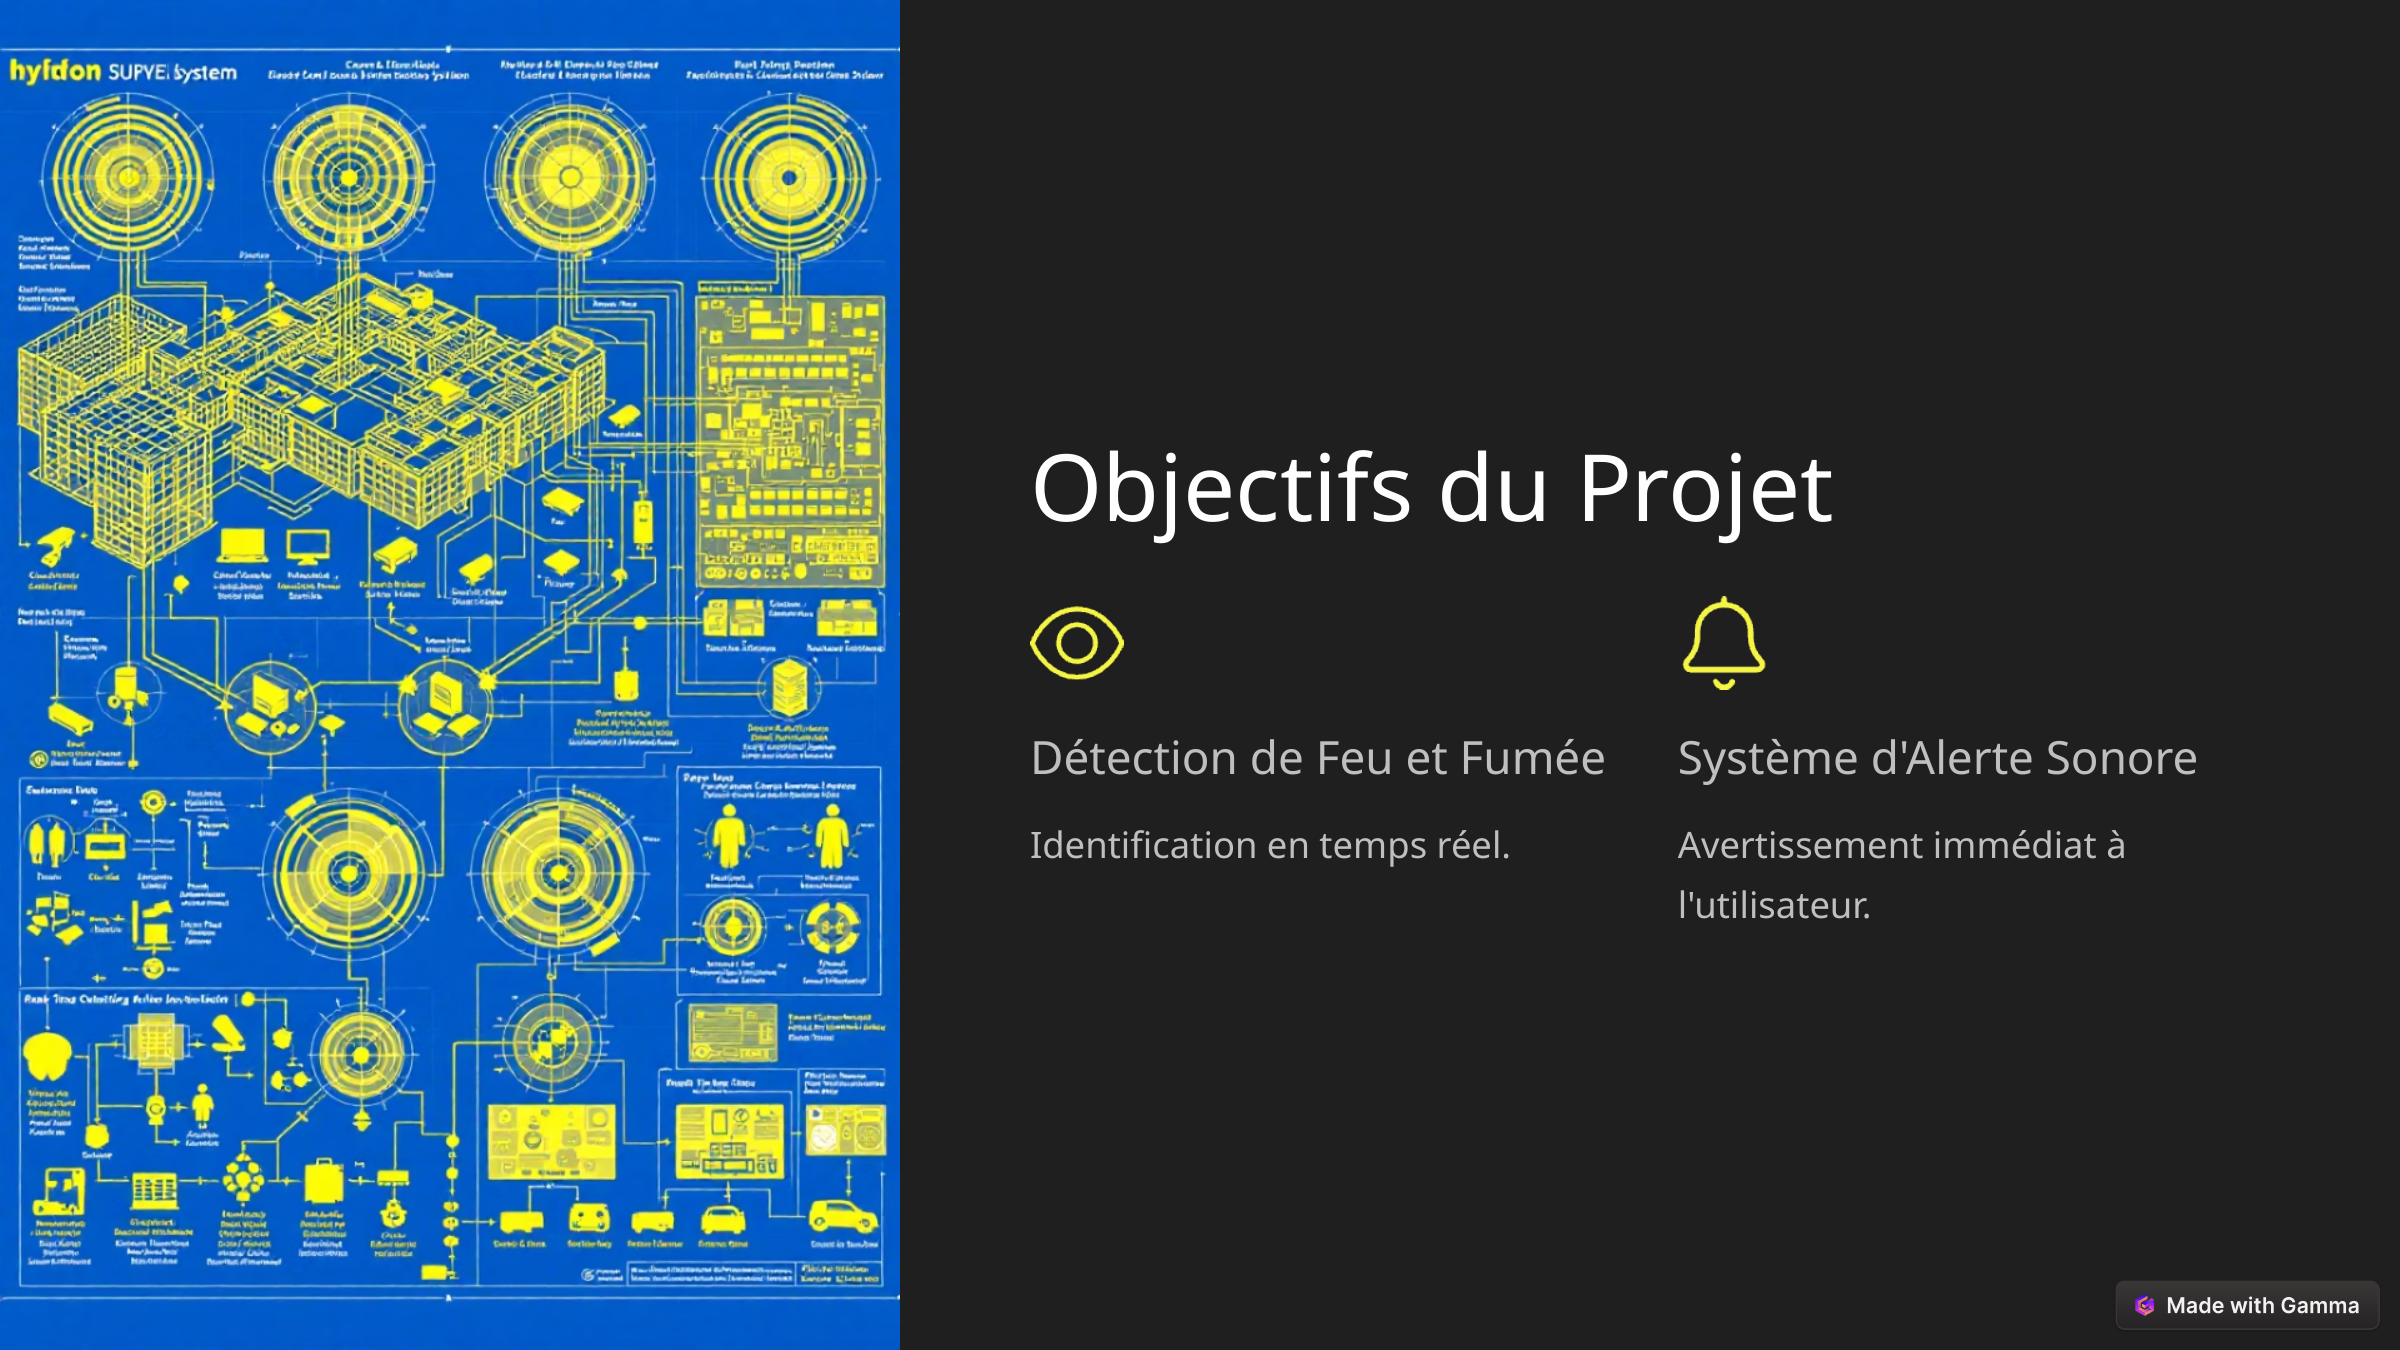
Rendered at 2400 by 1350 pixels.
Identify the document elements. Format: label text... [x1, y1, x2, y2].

text_box Objectifs du Projet [1030, 424, 1961, 541]
text_box Détection de Feu et Fumée [1030, 726, 1612, 785]
picture [1677, 596, 1771, 690]
picture [0, 0, 900, 1350]
text_box Système d'Alerte Sonore [1677, 726, 2210, 785]
text_box Identification en temps réel. [1030, 806, 1622, 867]
picture [1030, 596, 1124, 690]
picture [2106, 1271, 2389, 1339]
text_box Avertissement immédiat à l'utilisateur. [1677, 806, 2270, 926]
